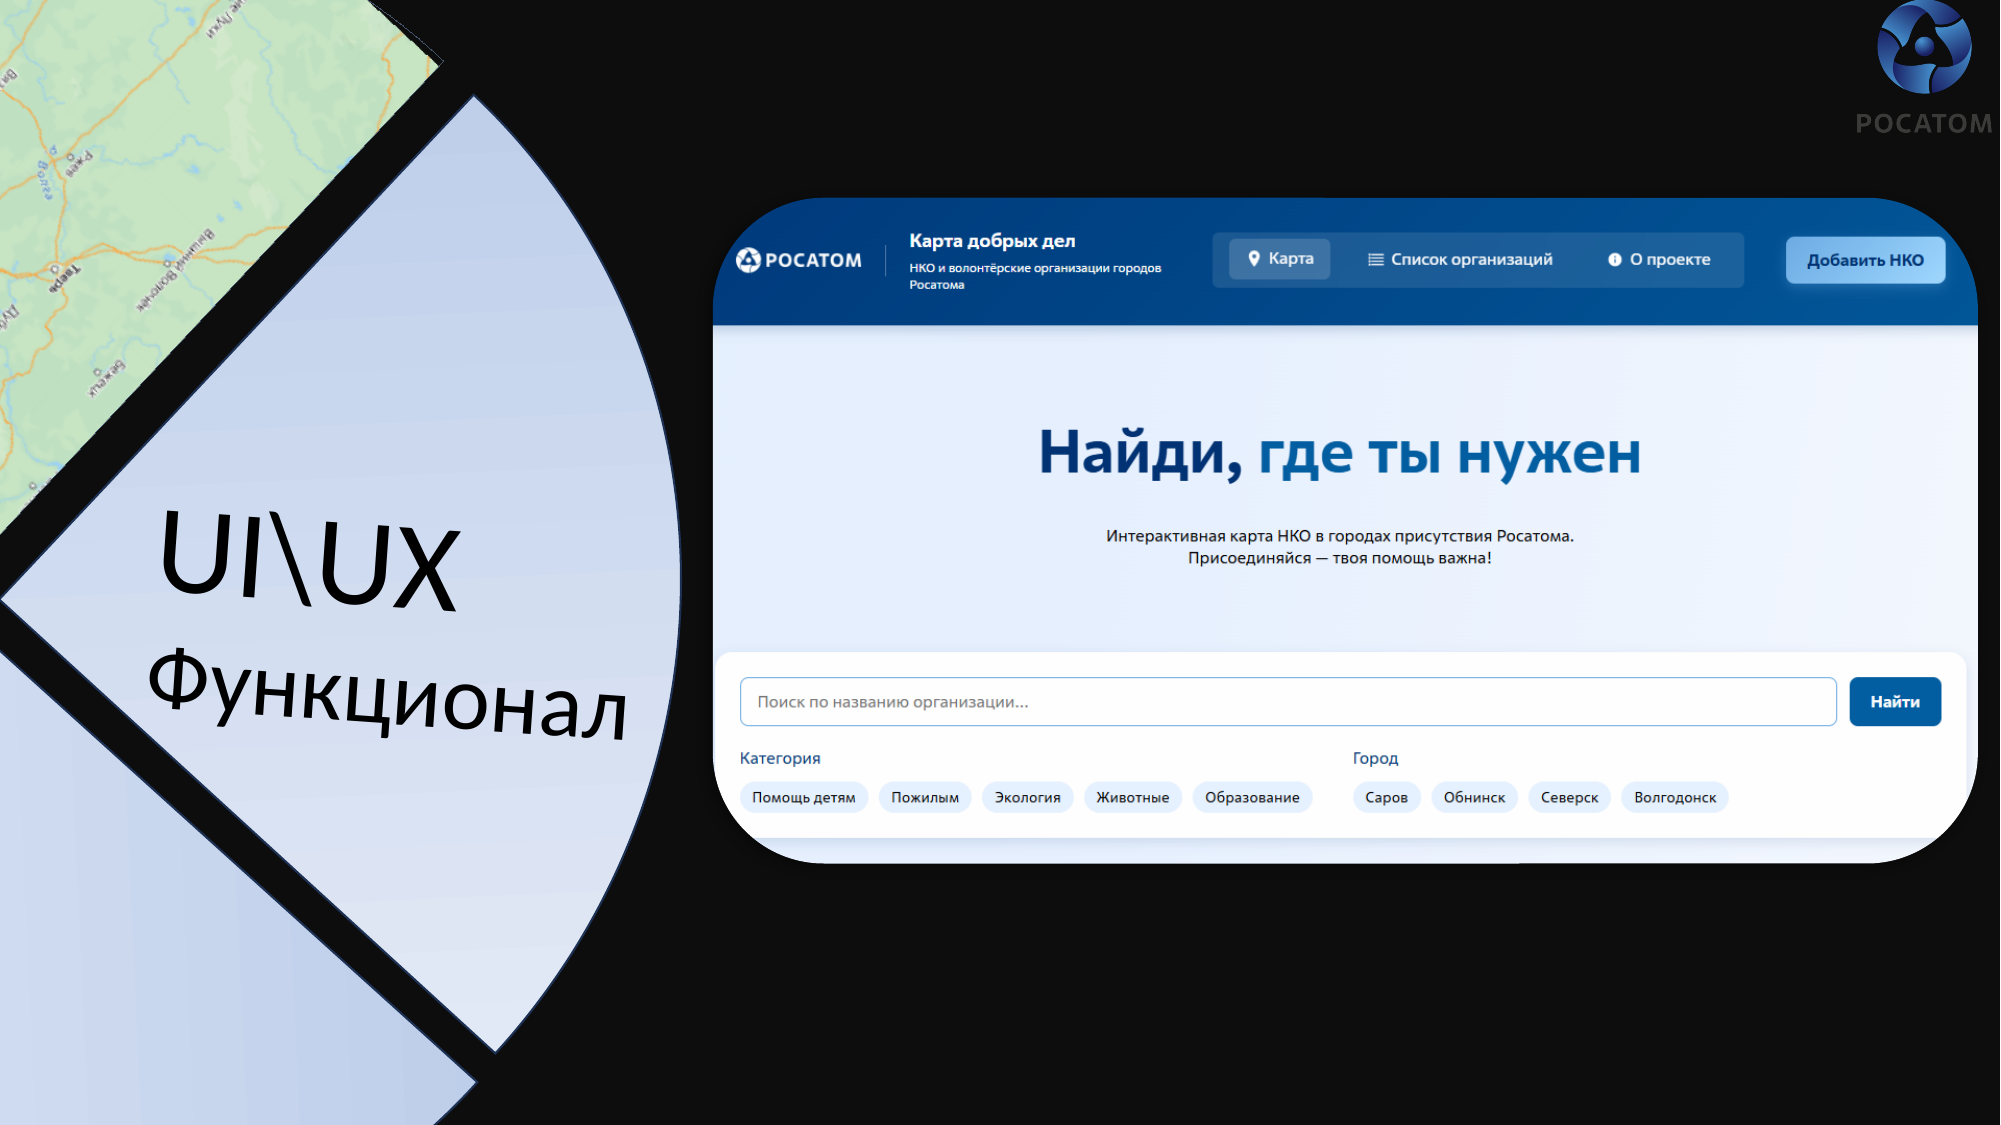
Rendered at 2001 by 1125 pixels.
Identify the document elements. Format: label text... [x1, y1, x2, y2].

picture [1857, 0, 1992, 133]
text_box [0, 0, 693, 1125]
picture [712, 197, 1978, 864]
text_box UI\UX [693, 390, 699, 556]
